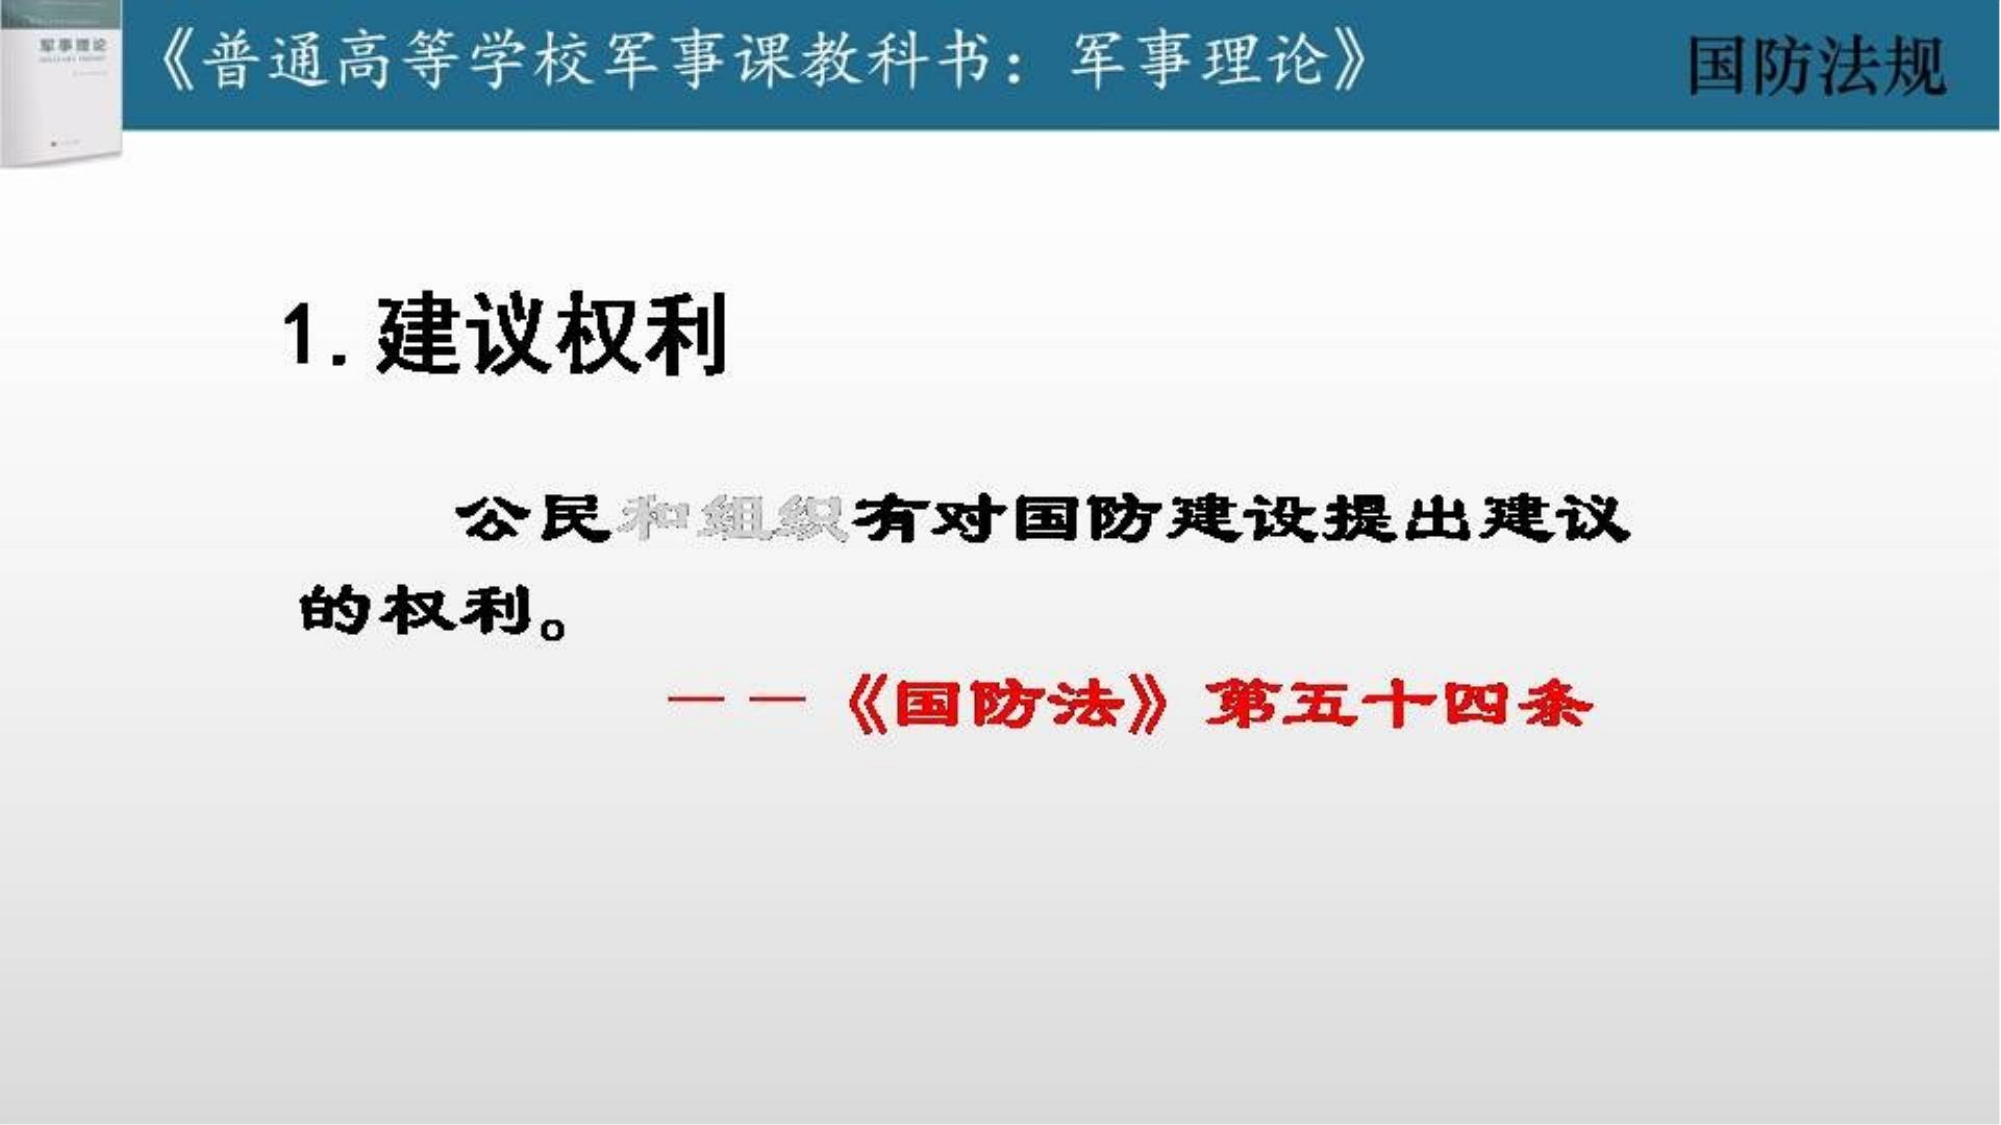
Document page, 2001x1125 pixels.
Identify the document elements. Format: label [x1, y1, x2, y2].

text_box [0, 0, 2000, 1125]
